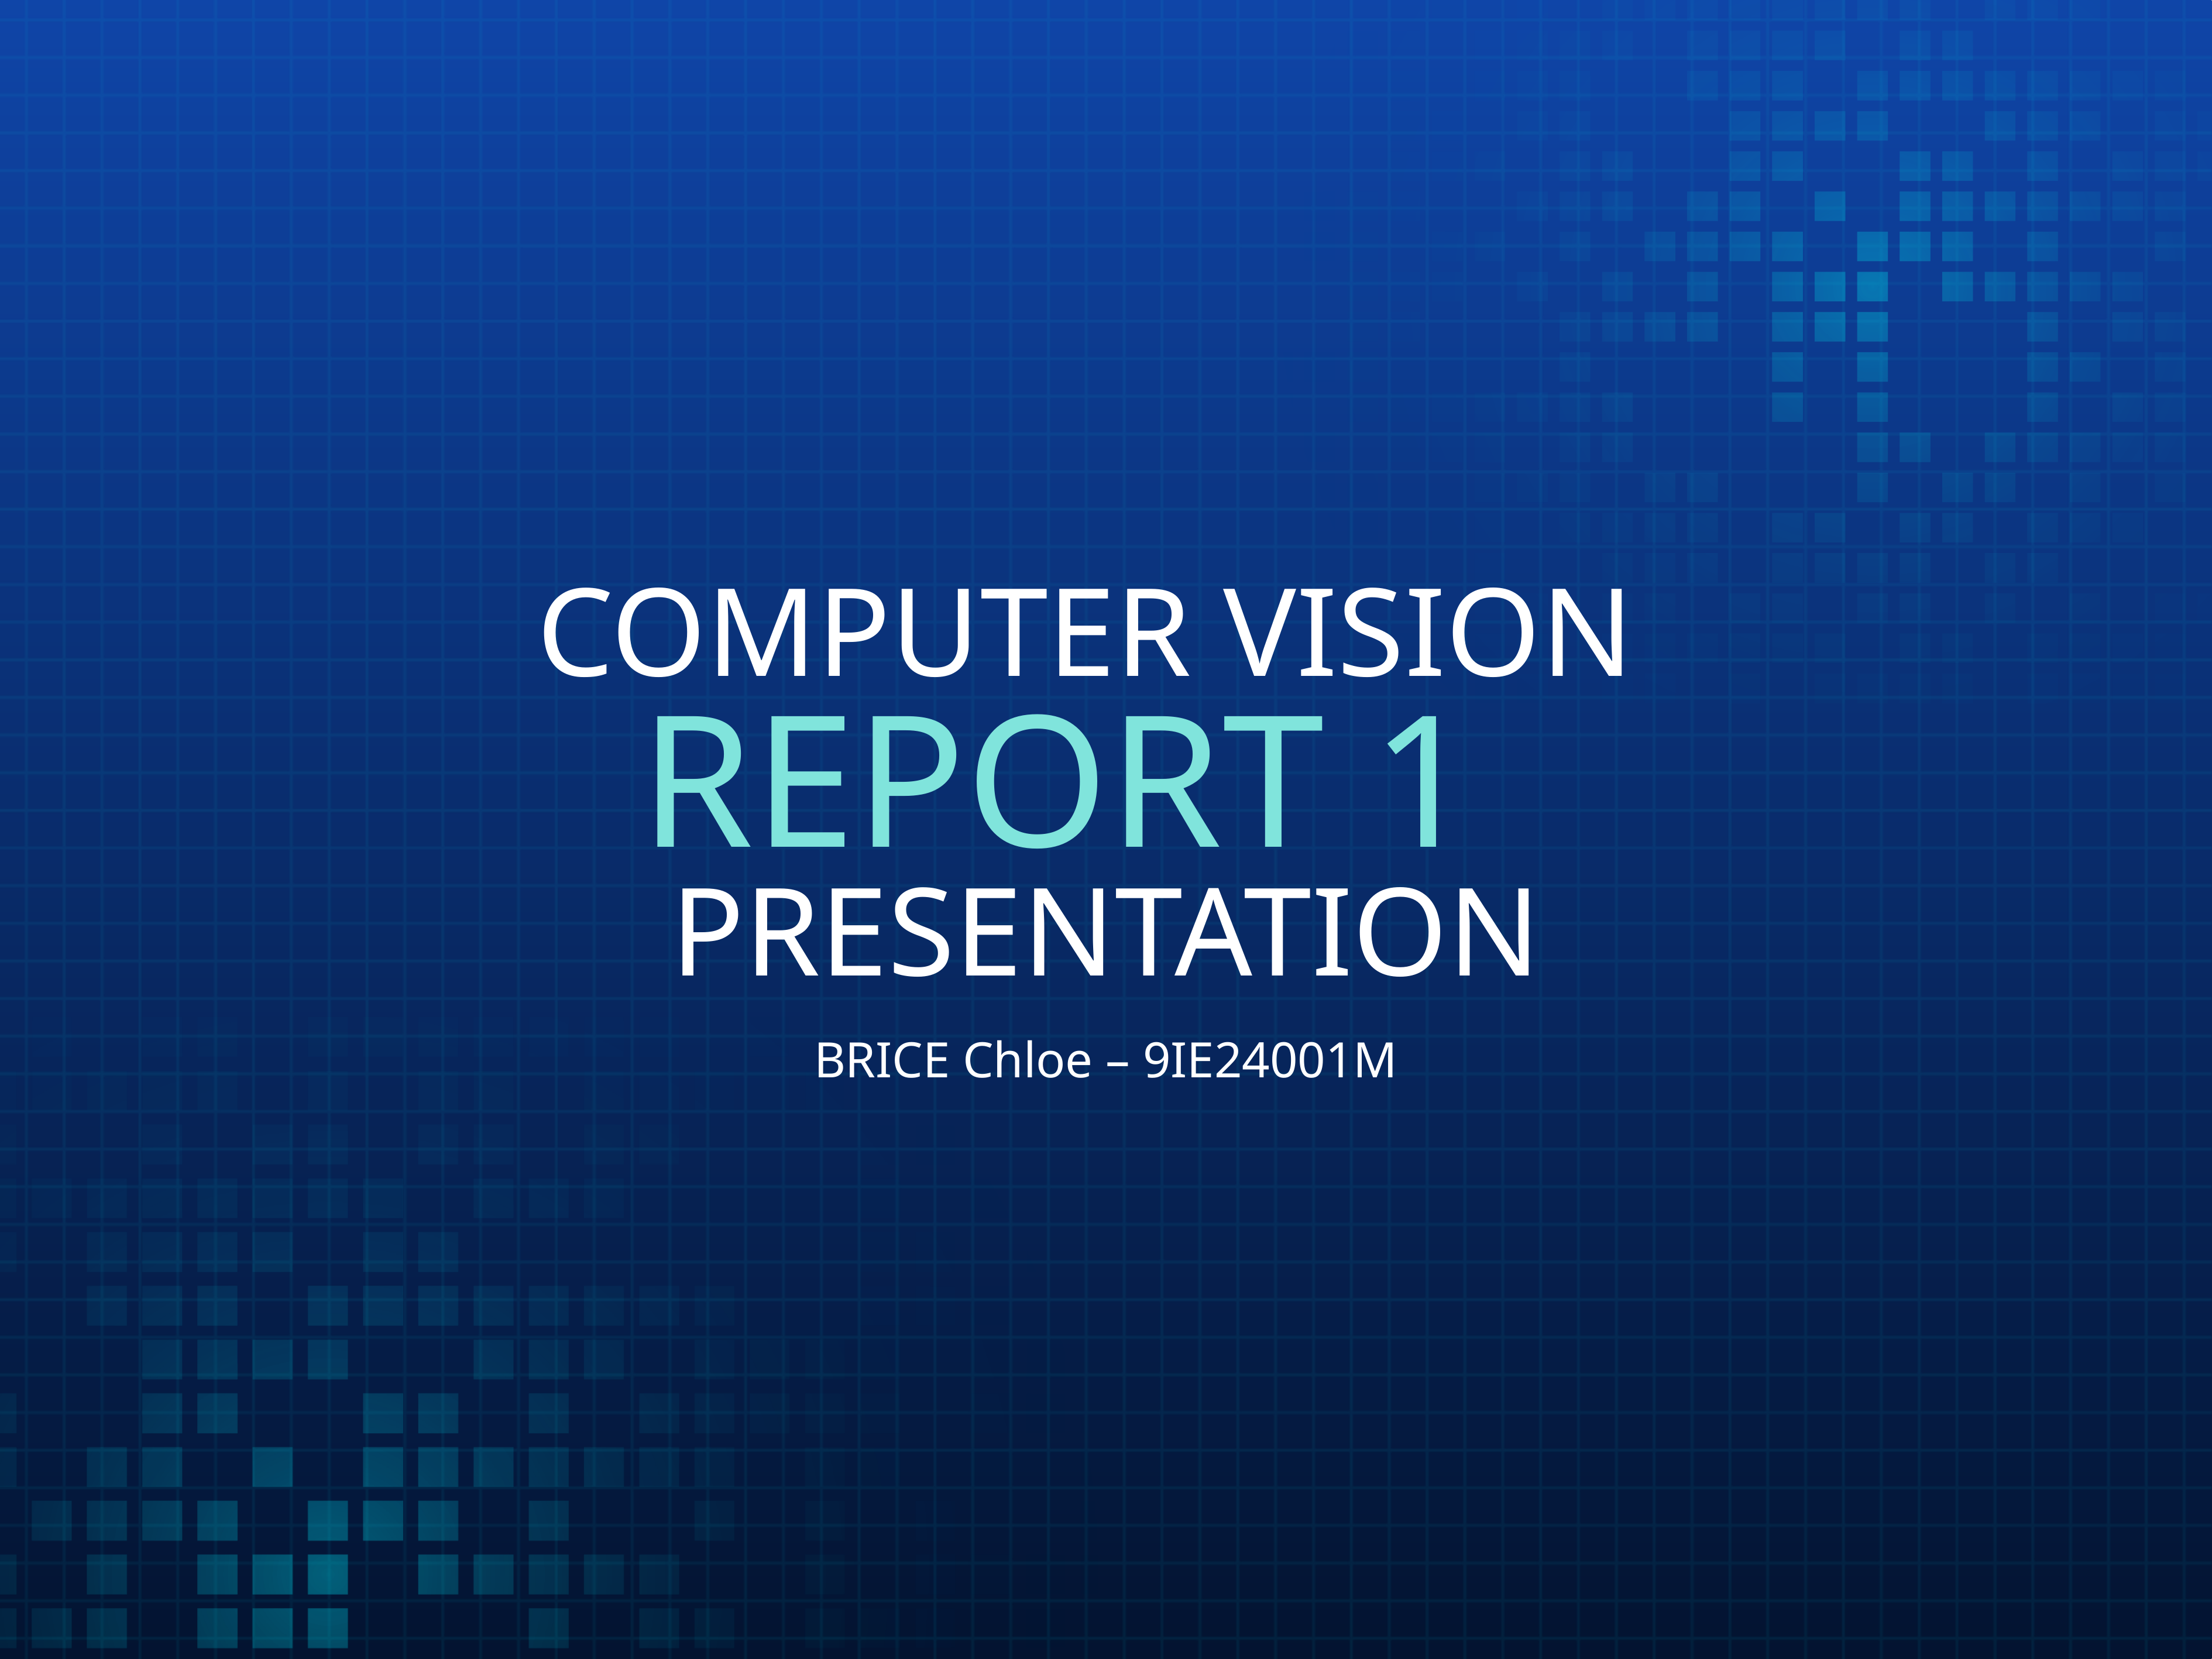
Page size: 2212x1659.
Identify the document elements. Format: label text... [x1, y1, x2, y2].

title COMPUTER VISION REPORT 1 PRESENTATION [136, 601, 2075, 953]
picture [0, 0, 2212, 1659]
subtitle BRICE Chloe – 9IE24001M [136, 1005, 2075, 1111]
